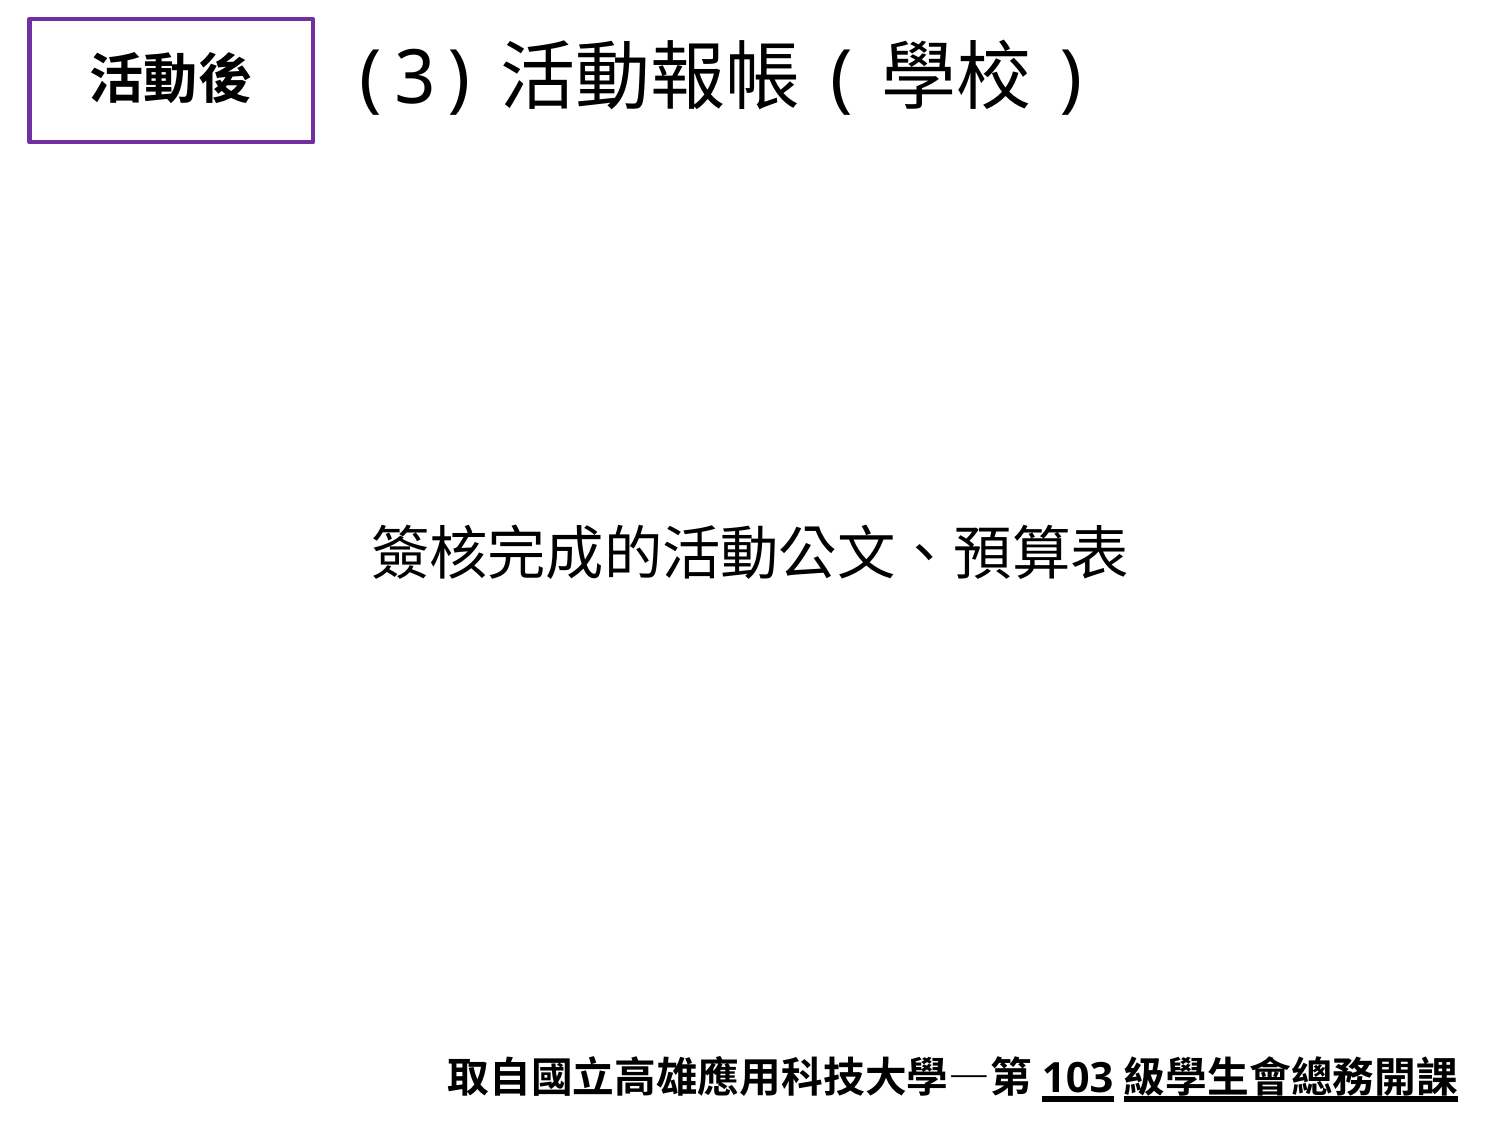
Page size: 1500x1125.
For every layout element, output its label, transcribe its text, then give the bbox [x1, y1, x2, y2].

text_box (3)活動報帳(學校) [332, 21, 1109, 127]
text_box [29, 18, 314, 143]
text_box 取自國立高雄應用科技大學—第103級學生會總務開課 [432, 1043, 1496, 1109]
text_box 簽核完成的活動公文、預算表 [74, 457, 1425, 645]
